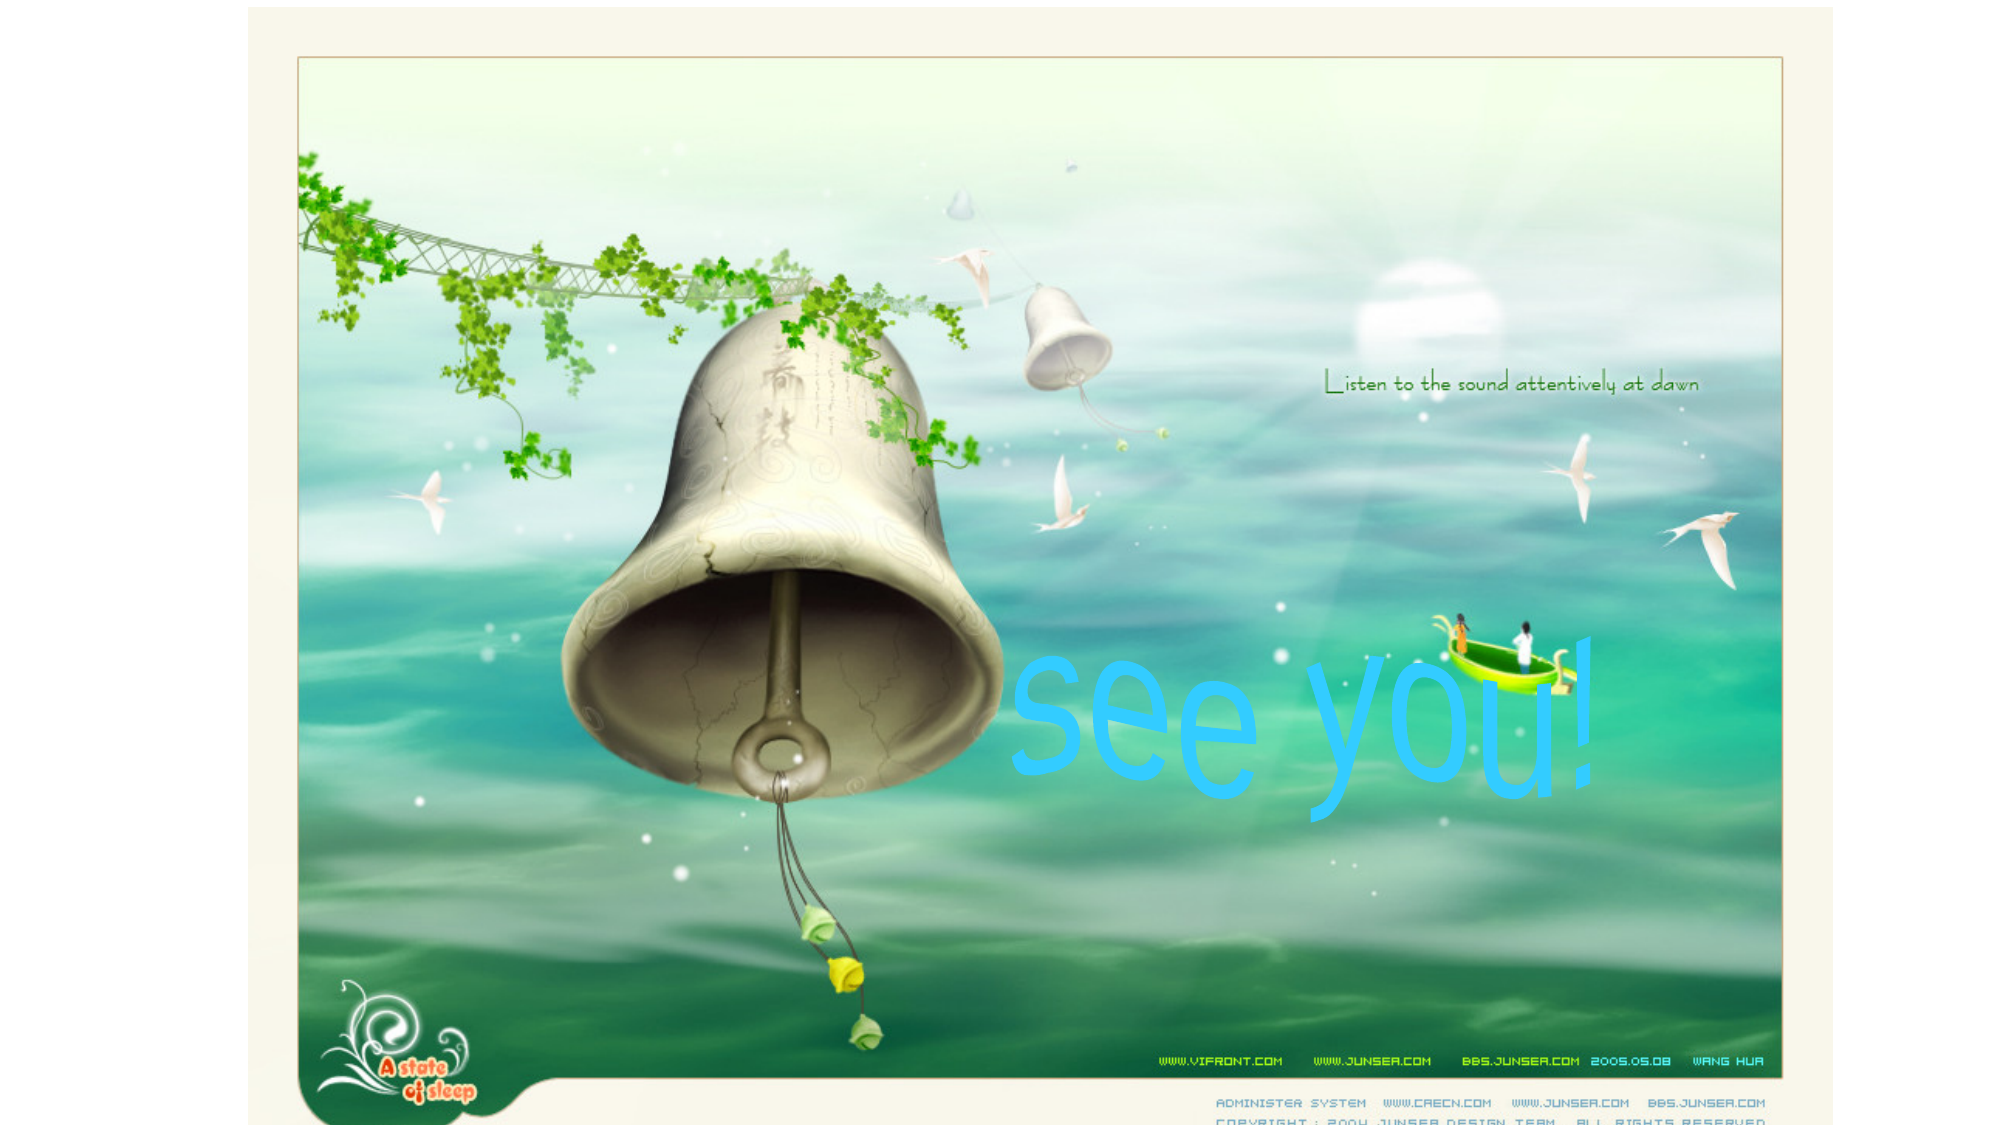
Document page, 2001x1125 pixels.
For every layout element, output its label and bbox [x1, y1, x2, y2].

picture [248, 6, 1834, 1125]
